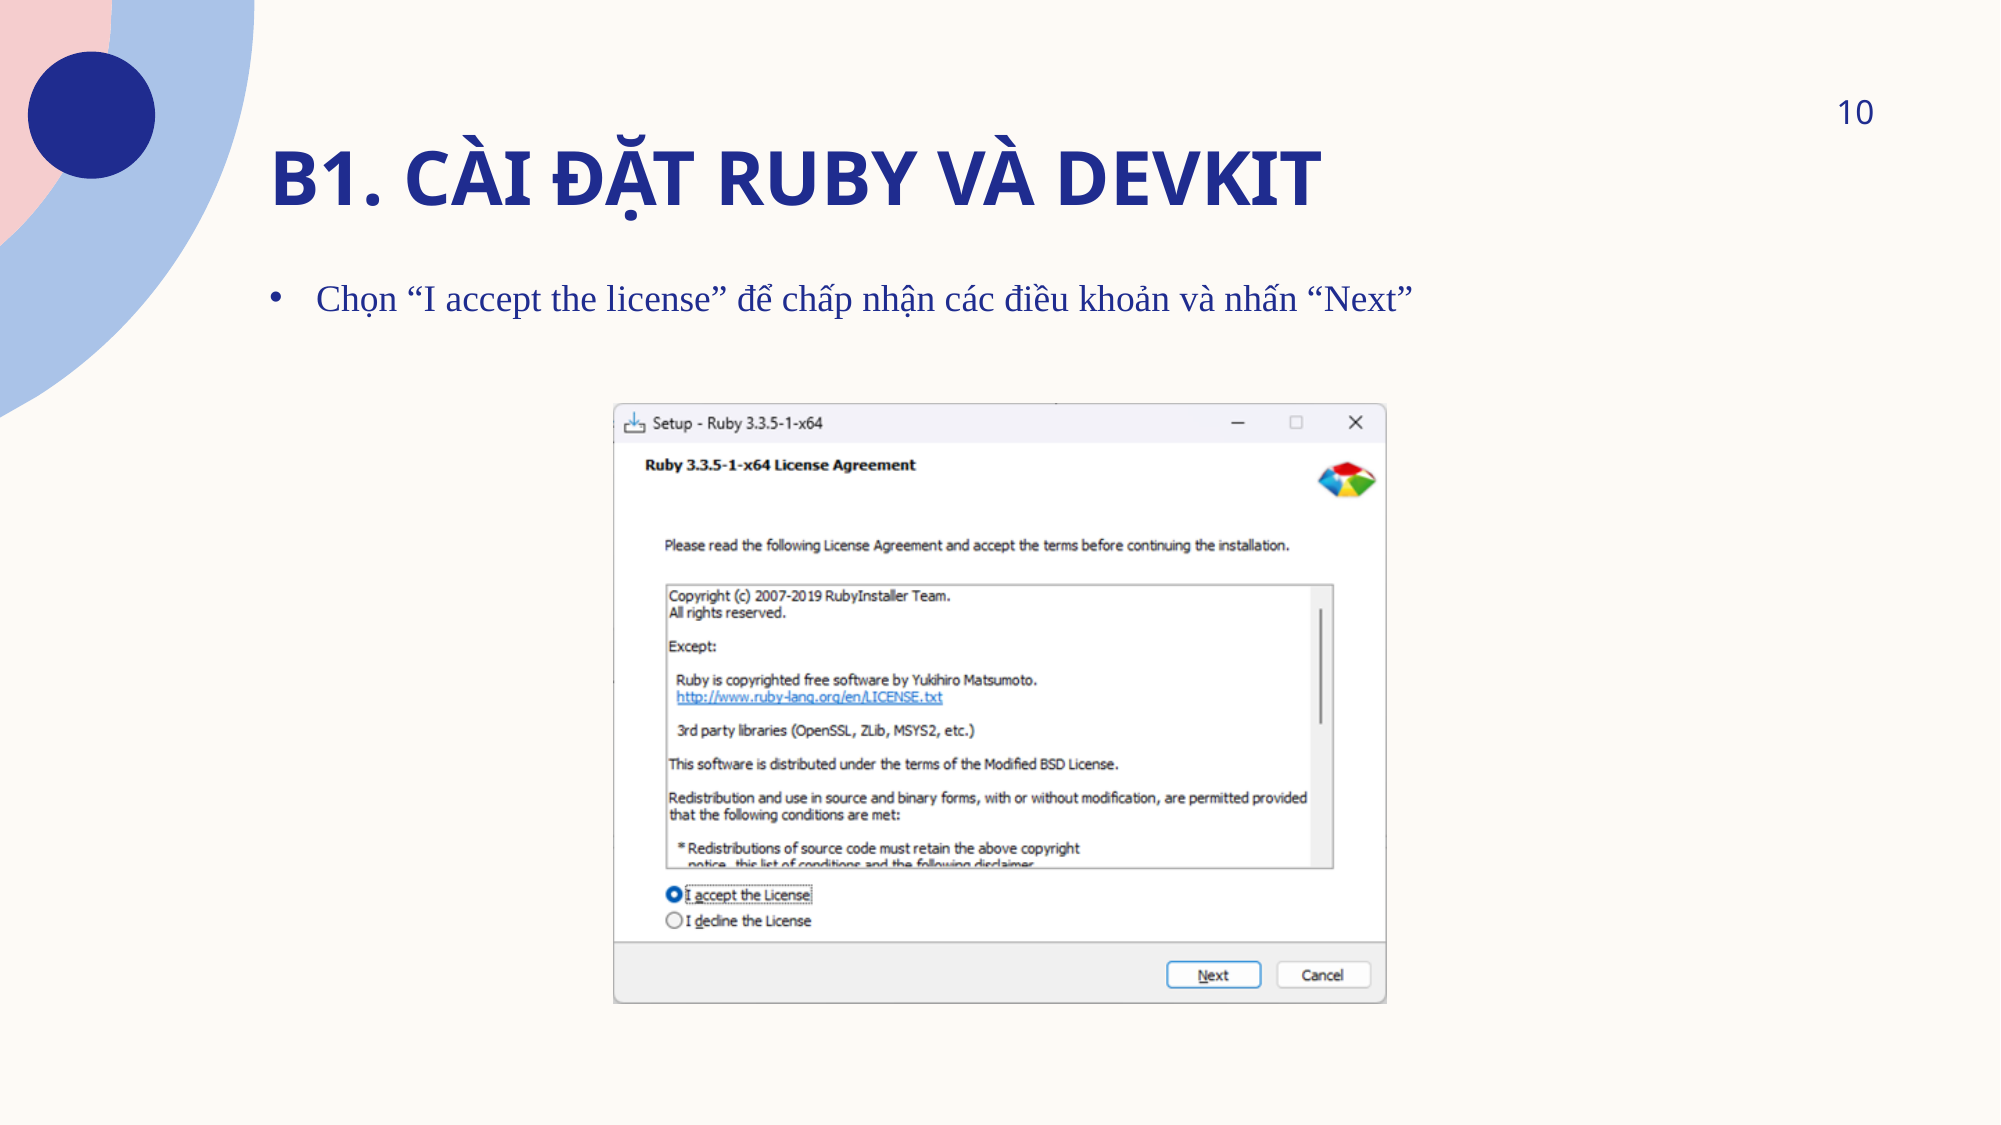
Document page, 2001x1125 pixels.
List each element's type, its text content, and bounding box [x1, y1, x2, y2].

slide_number 10 [1699, 75, 1875, 153]
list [613, 403, 1387, 1004]
title B1. cài đặt ruby và devkit [254, 59, 1875, 221]
list Chọn “I accept the license” để chấp nhận các điều khoản và nhấn “Next” [254, 237, 1875, 356]
